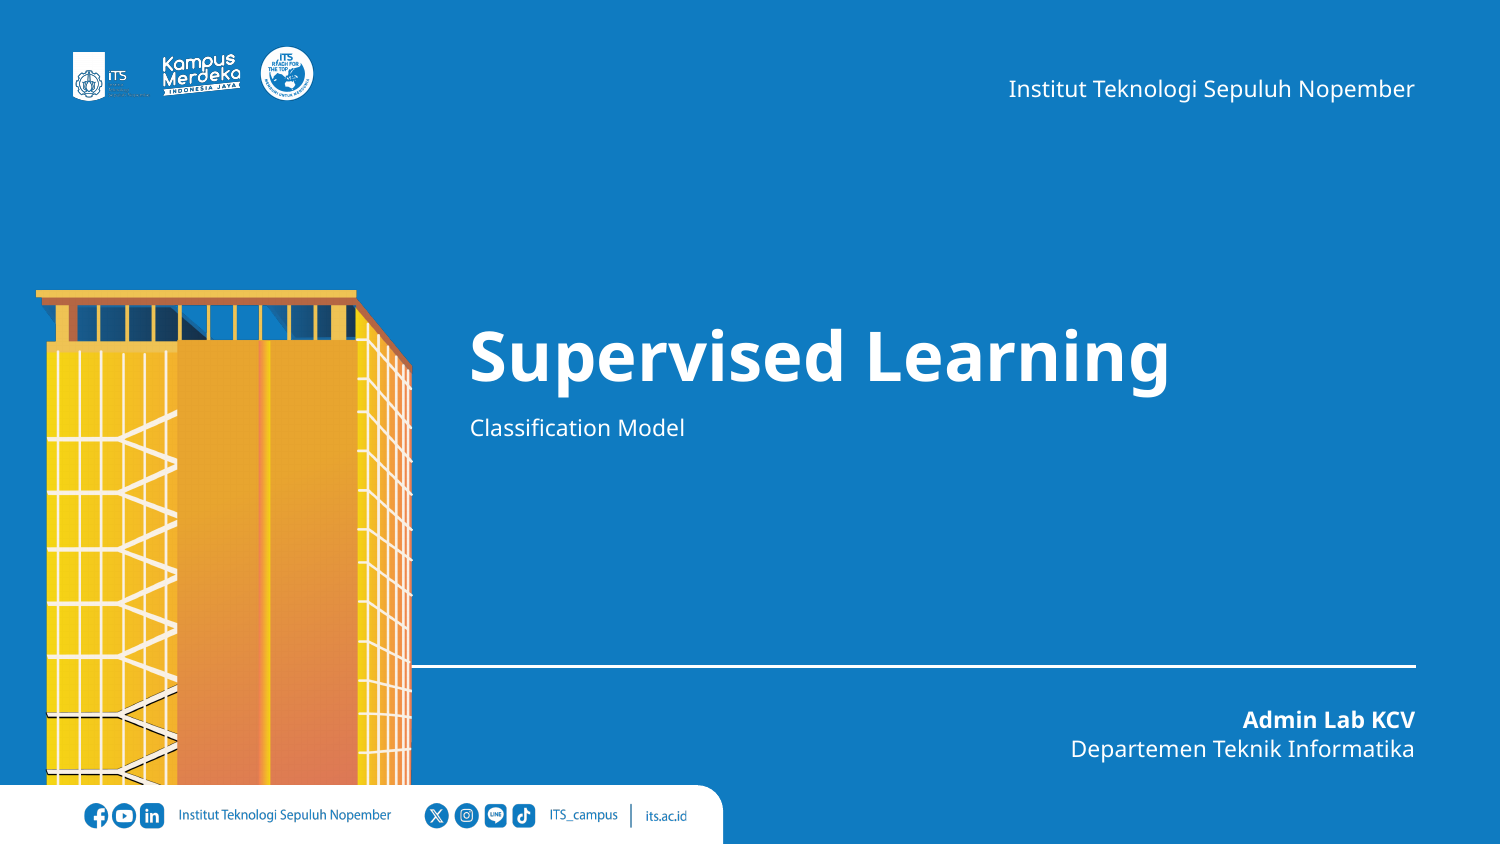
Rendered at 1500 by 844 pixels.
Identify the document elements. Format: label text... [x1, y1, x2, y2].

text_box Supervised Learning [469, 311, 1218, 461]
text_box Departemen Teknik Informatika [1022, 734, 1416, 792]
text_box Admin Lab KCV [1106, 706, 1416, 734]
picture [24, 272, 430, 784]
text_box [72, 46, 315, 101]
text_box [0, 784, 724, 844]
text_box Institut Teknologi Sepuluh Nopember [948, 72, 1416, 103]
text_box Classification Model [469, 403, 1158, 442]
